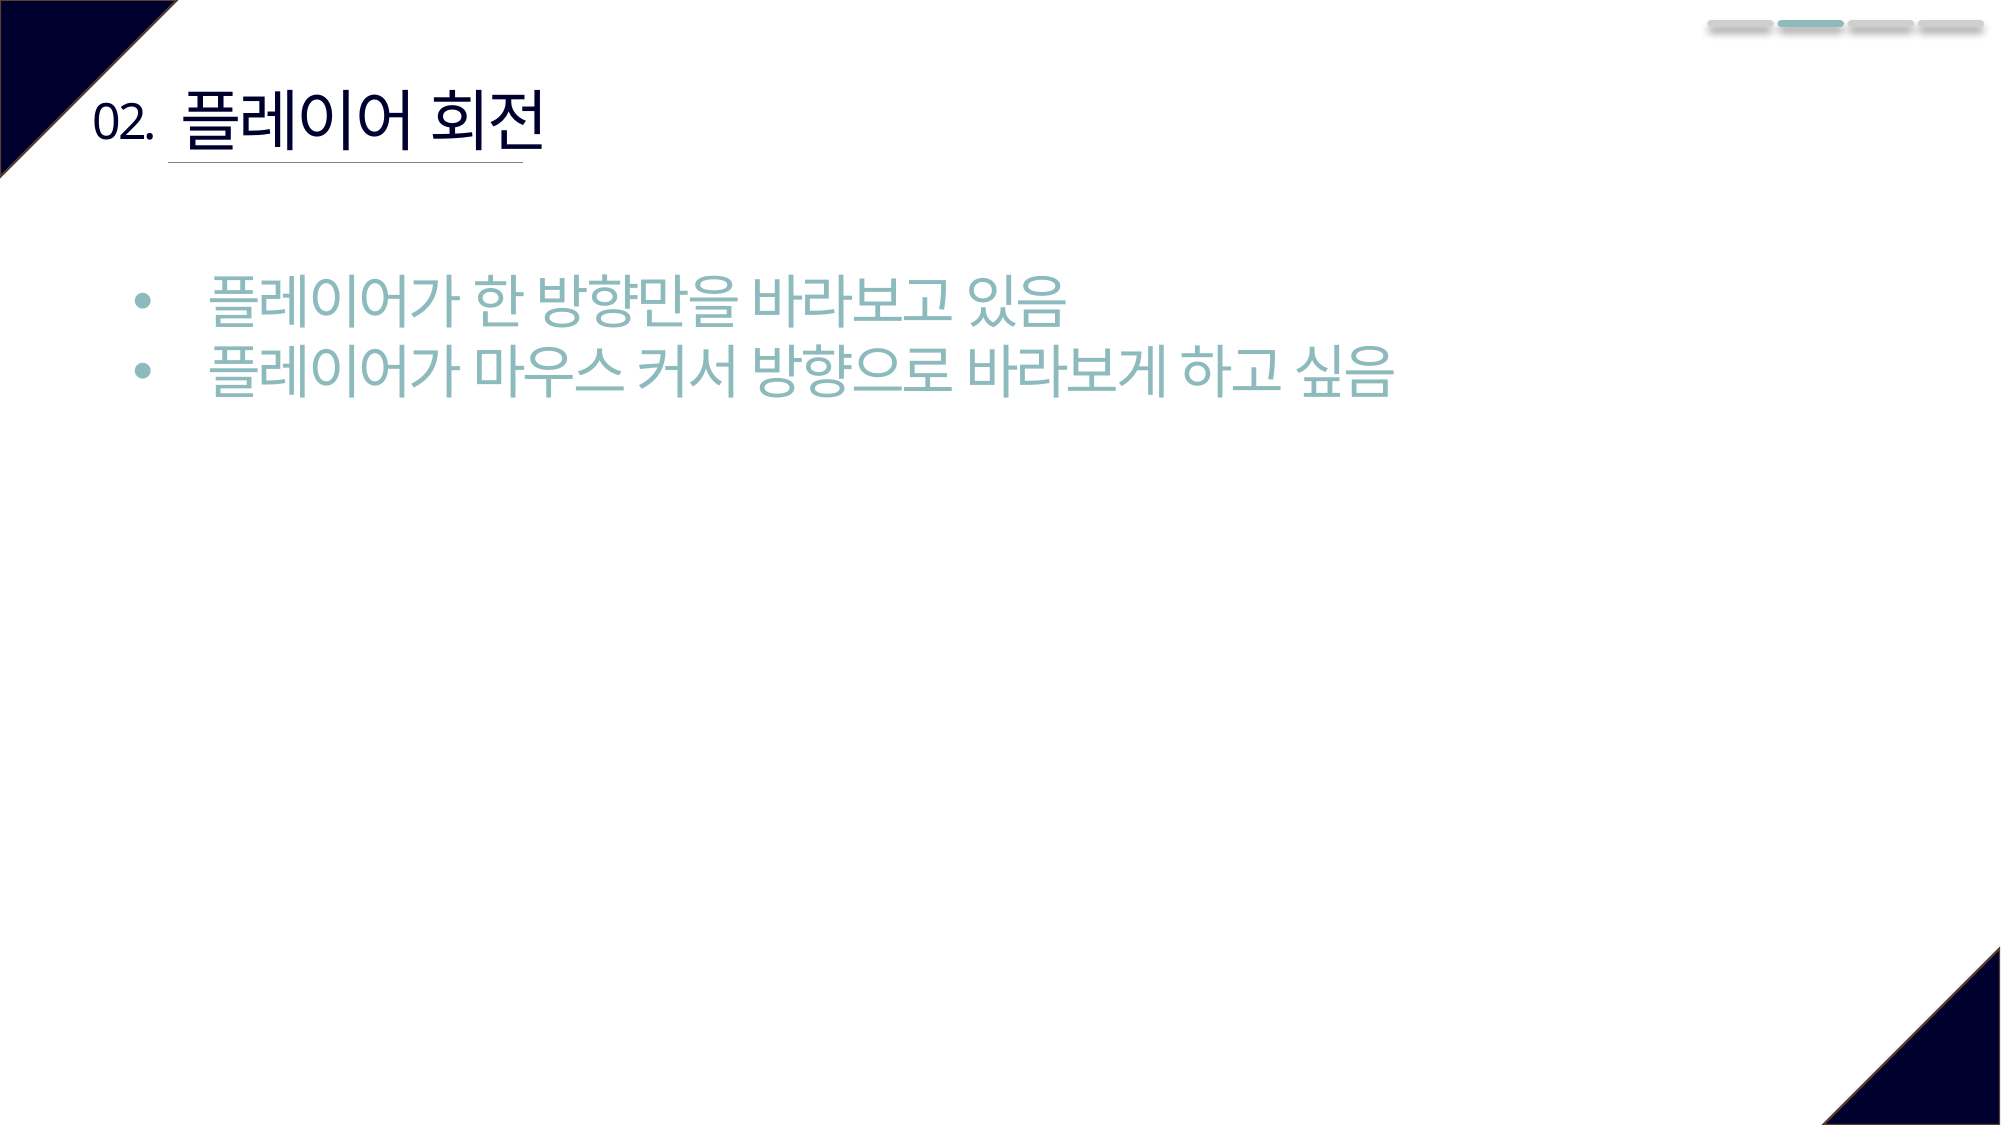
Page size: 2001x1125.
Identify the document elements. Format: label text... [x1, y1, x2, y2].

text_box 플레이어가 한 방향만을 바라보고 있음 플레이어가 마우스 커서 방향으로 바라보게 하고 싶음 [117, 258, 1881, 413]
text_box 02. [78, 81, 172, 157]
text_box 플레이어 회전 [165, 71, 564, 167]
